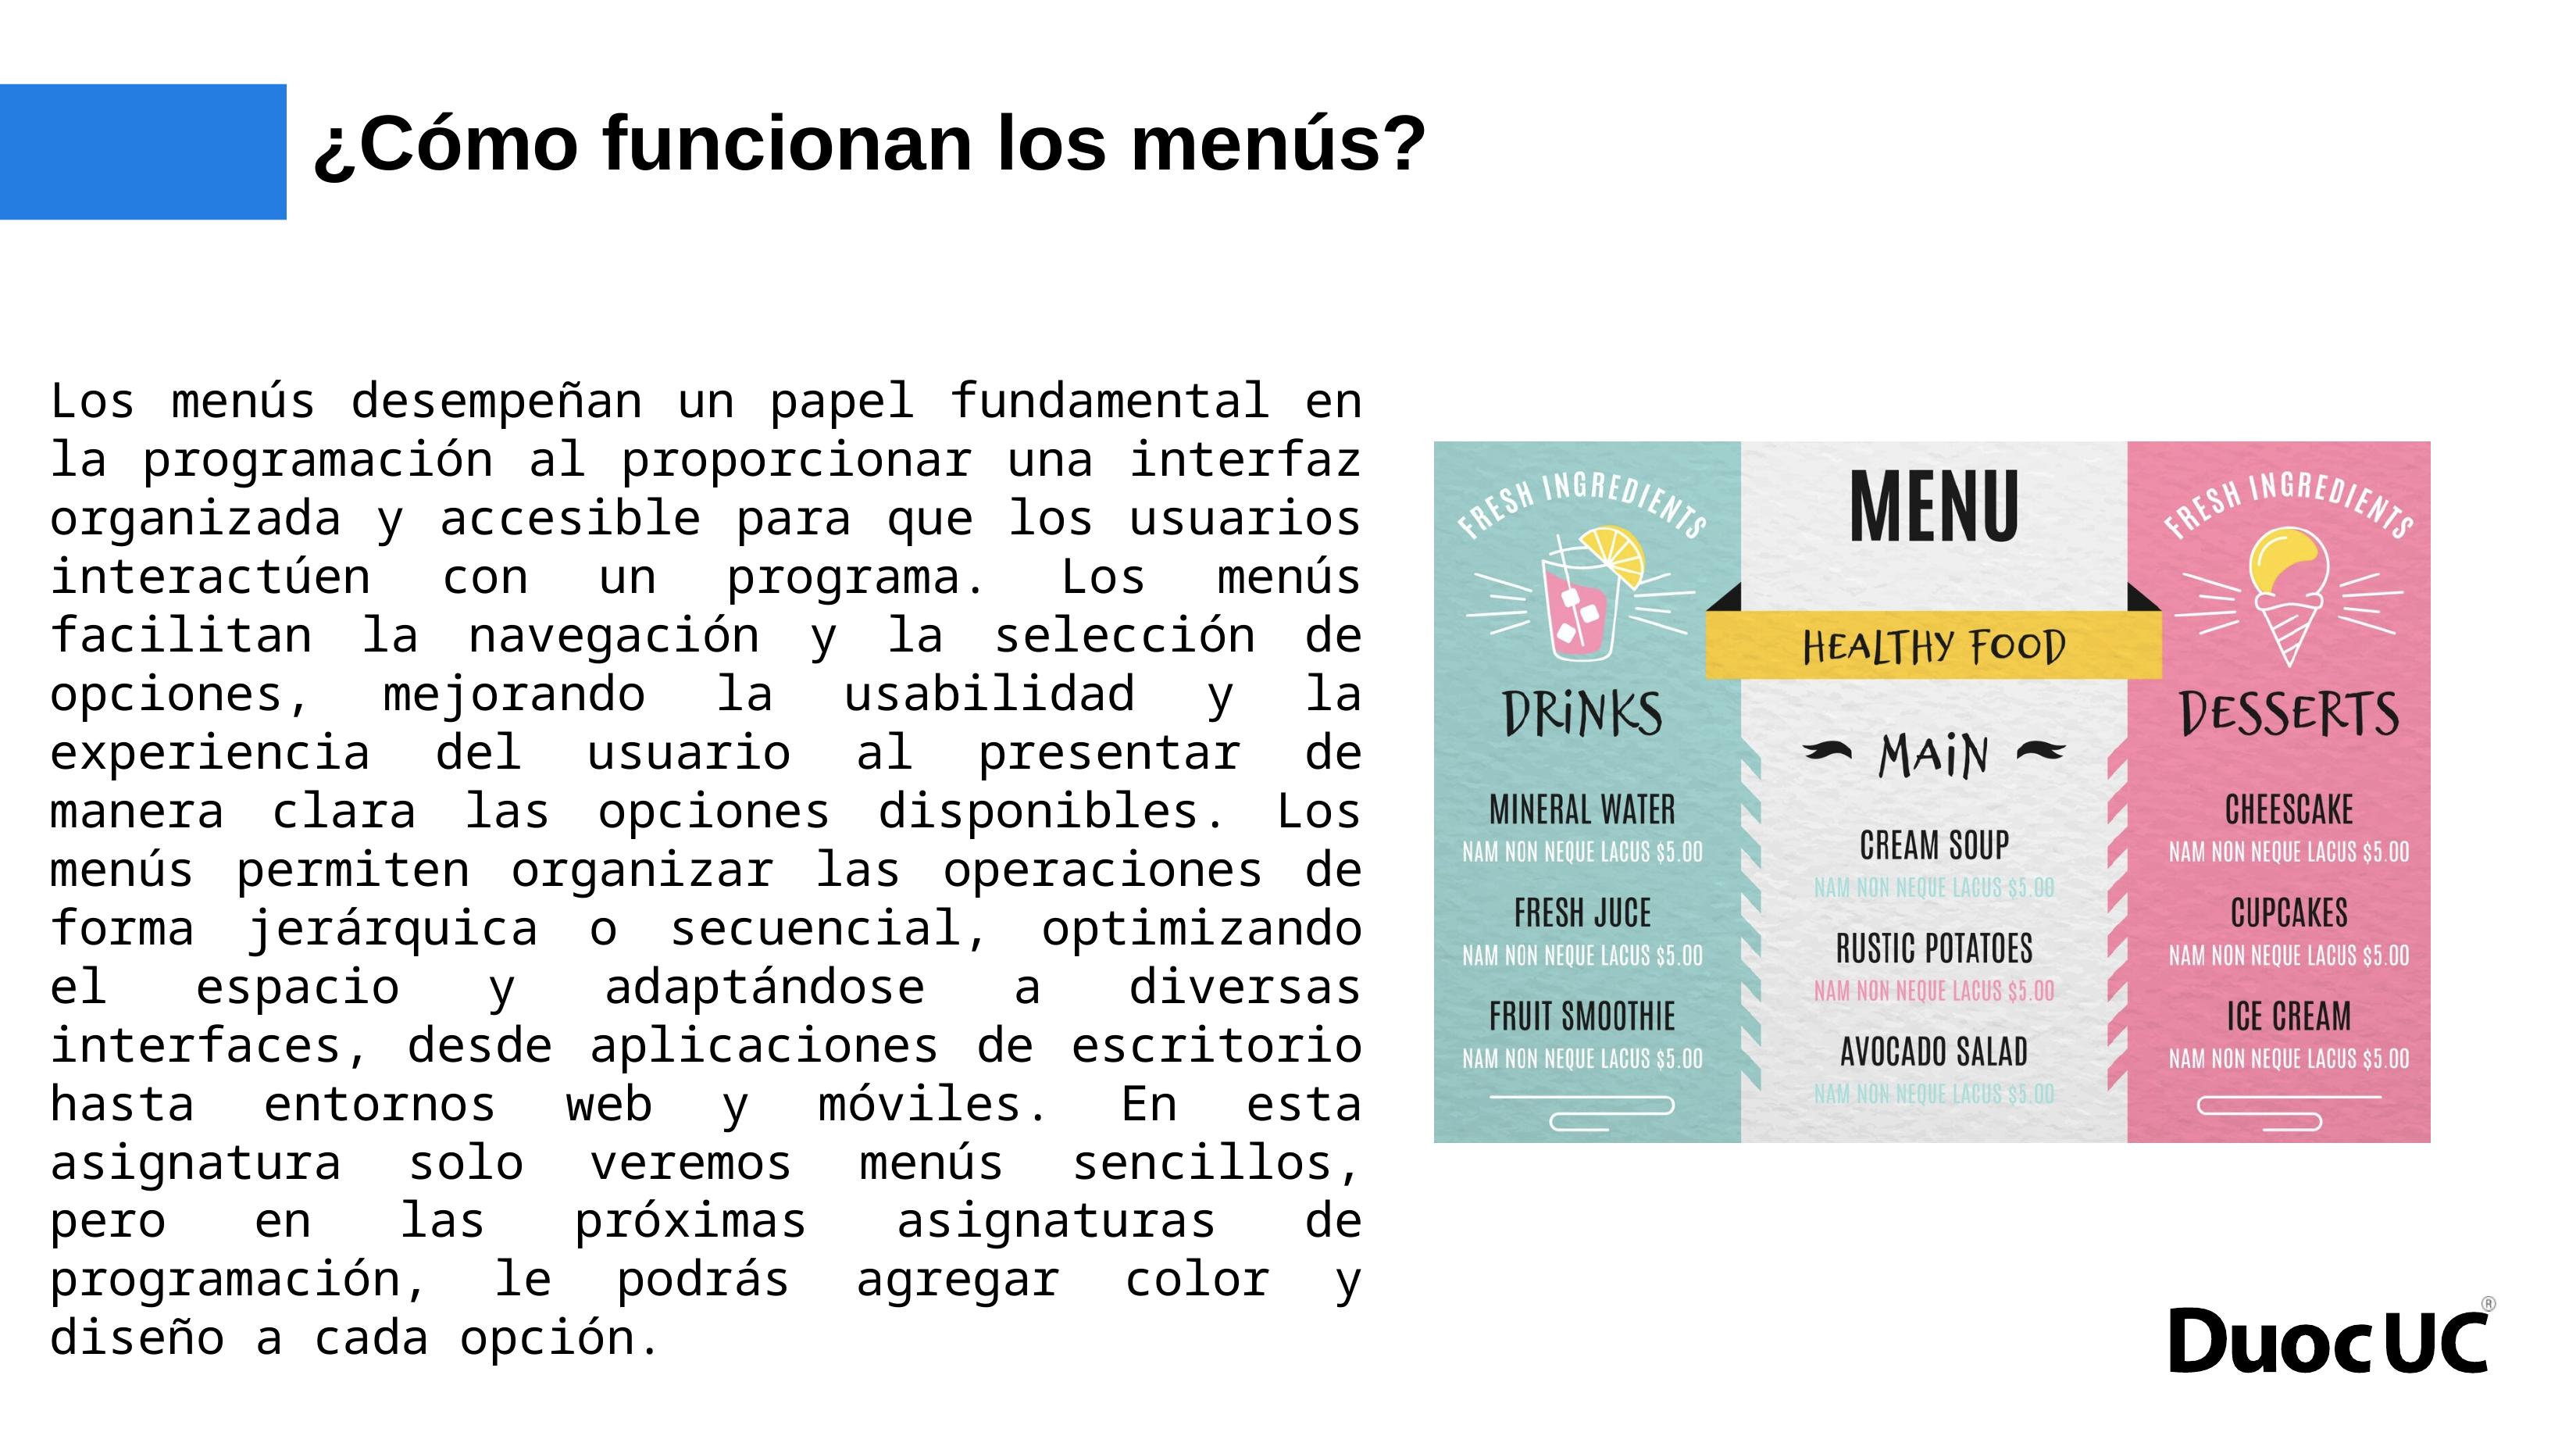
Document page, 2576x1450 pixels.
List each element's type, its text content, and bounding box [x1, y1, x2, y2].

picture [2481, 1296, 2496, 1312]
text_box Los menús desempeñan un papel fundamental en la programación al proporcionar una interfaz organizada y accesible para que los usuarios interactúen con un programa. Los menús facilitan la navegación y la selección de opciones, mejorando la usabilidad y la experiencia del usuario al presentar de manera clara las opciones disponibles. Los menús permiten organizar las operaciones de forma jerárquica o secuencial, optimizando el espacio y adaptándose a diversas interfaces, desde aplicaciones de escritorio hasta entornos web y móviles. En esta asignatura solo veremos menús sencillos, pero en las próximas asignaturas de programación, le podrás agregar color y diseño a cada opción. [37, 305, 1376, 1370]
picture [1434, 441, 2431, 1144]
title ¿Cómo funcionan los menús? [311, 91, 2489, 187]
